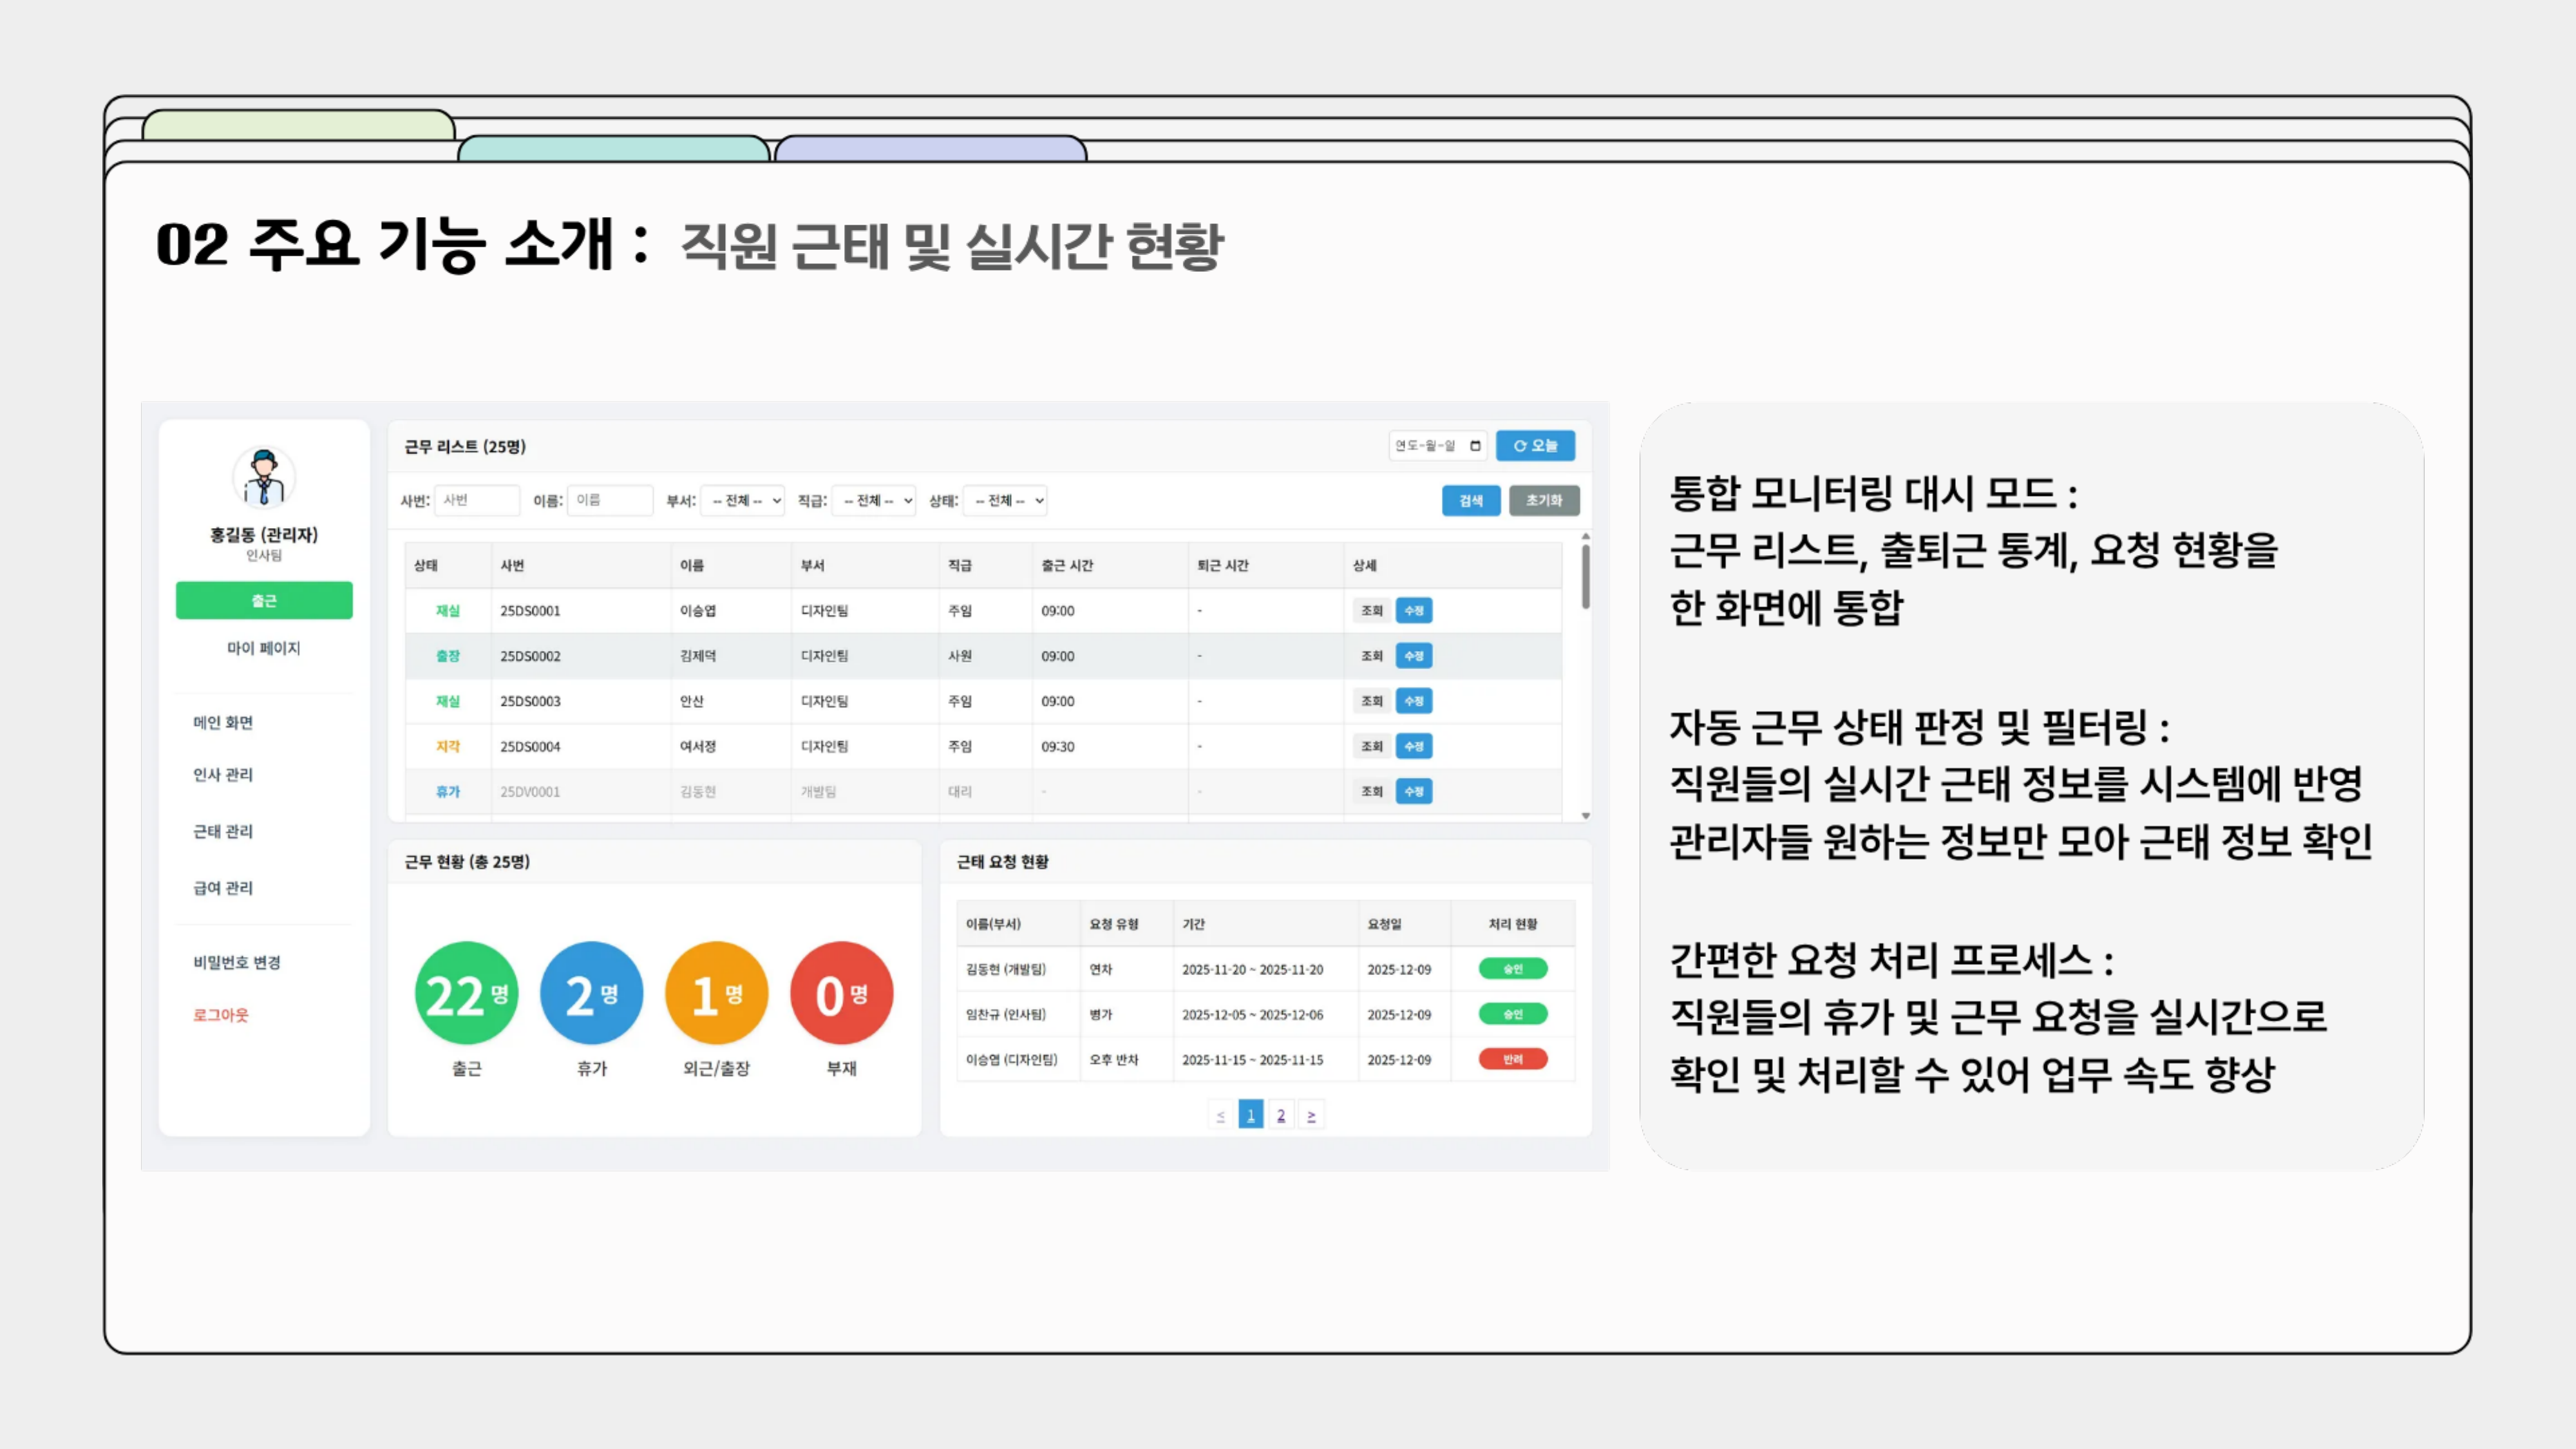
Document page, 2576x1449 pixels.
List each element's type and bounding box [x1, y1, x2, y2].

picture [102, 93, 2474, 1357]
